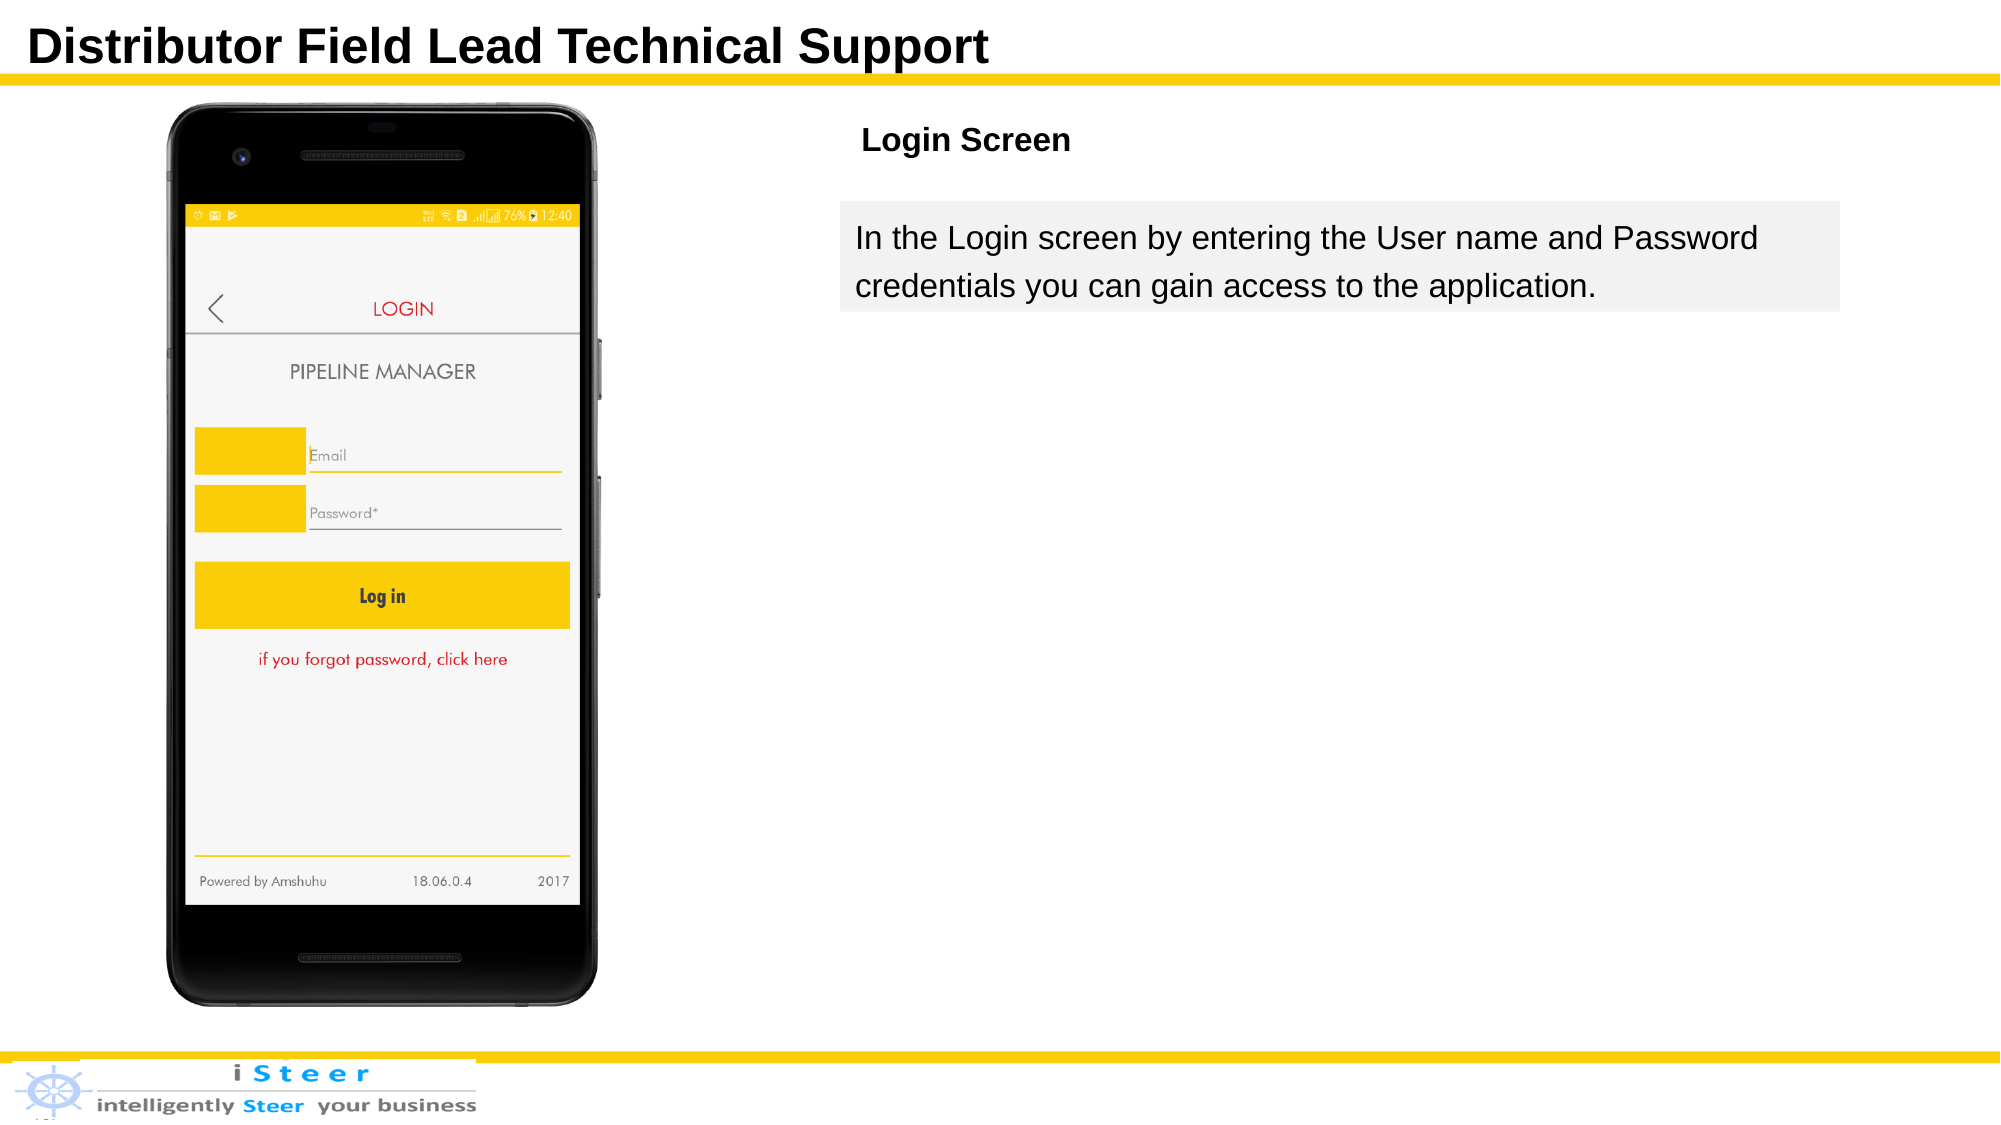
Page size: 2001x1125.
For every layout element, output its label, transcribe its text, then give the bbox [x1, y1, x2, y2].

text_box [0, 73, 2000, 87]
text_box Login Screen [846, 107, 1087, 165]
text_box Distributor Field Lead Technical Support [12, 5, 1117, 73]
text_box [0, 1050, 2000, 1064]
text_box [12, 1059, 477, 1120]
picture [166, 102, 602, 1007]
text_box In the Login screen by entering the User name and Password credentials you can gain access to the application. [840, 201, 1841, 312]
